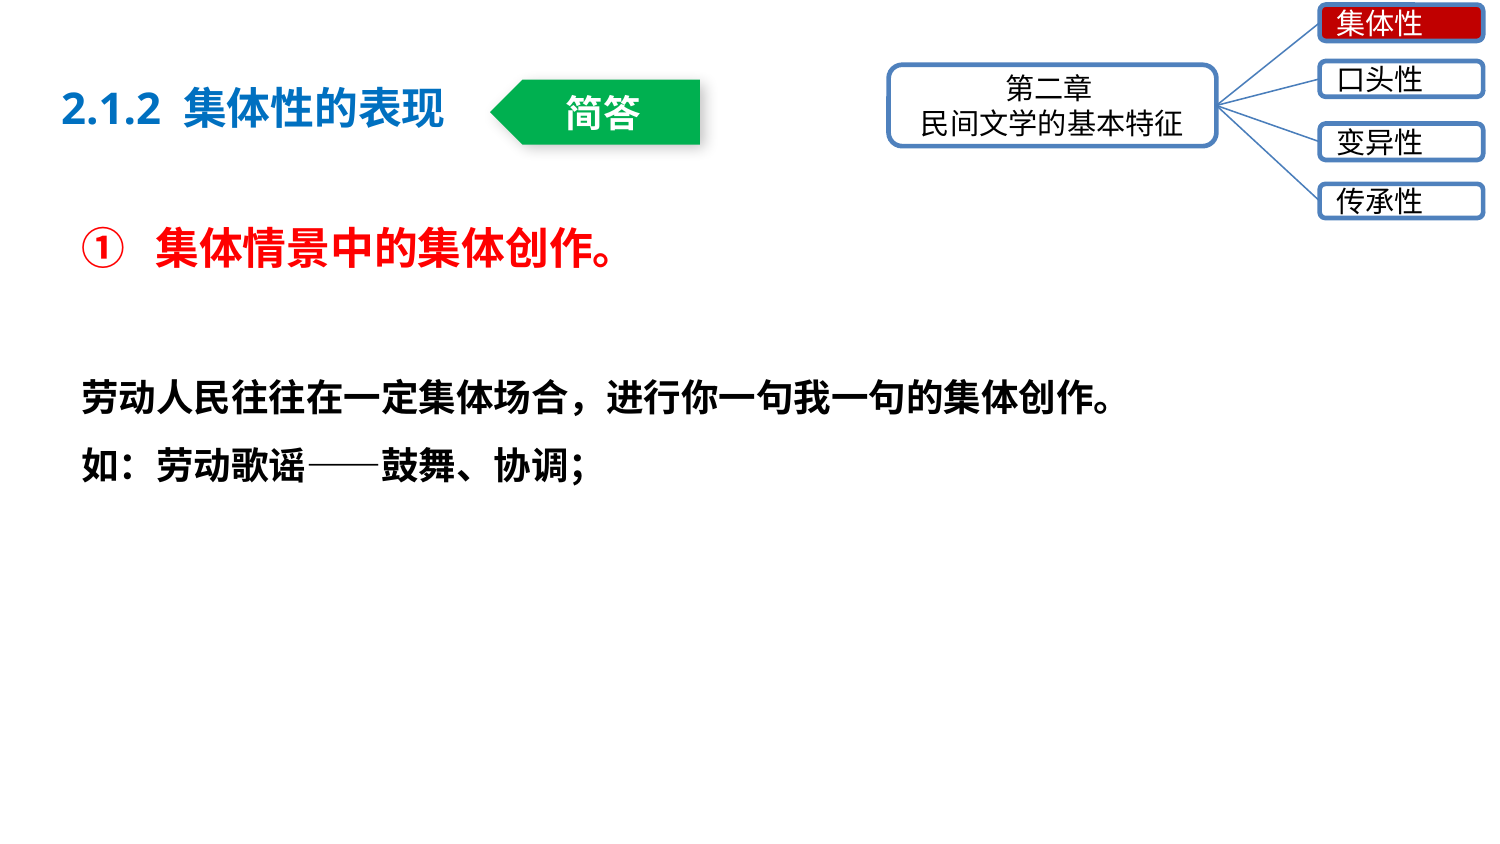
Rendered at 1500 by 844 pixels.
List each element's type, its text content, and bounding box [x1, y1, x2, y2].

text_box ① 集体情景中的集体创作。 劳动人民往往在一定集体场合，进行你一句我一句的集体创作。 如：劳动歌谣——鼓舞、协调； [69, 188, 1255, 493]
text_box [888, 4, 1484, 219]
text_box 2.1.2 集体性的表现 [49, 75, 458, 139]
text_box 简答 [487, 77, 703, 147]
